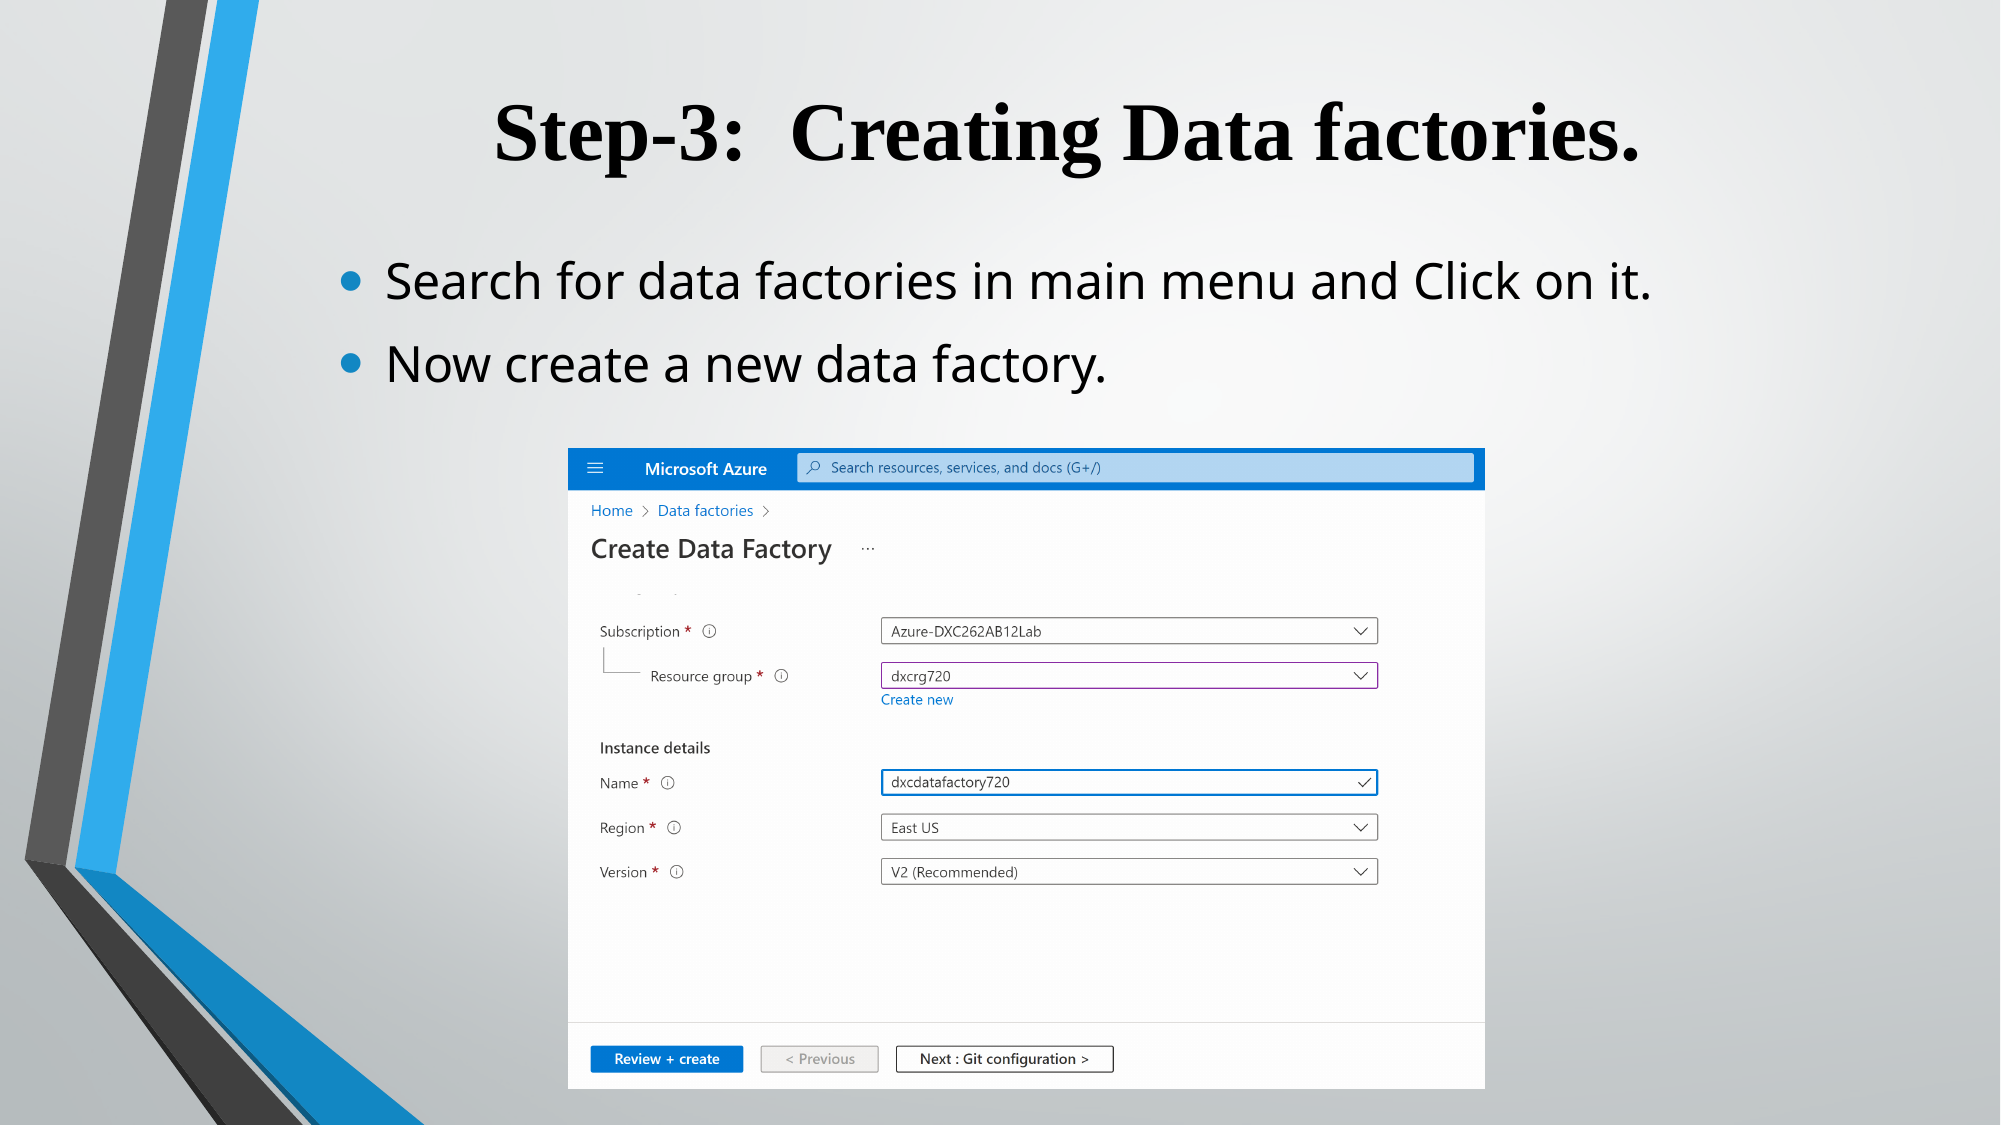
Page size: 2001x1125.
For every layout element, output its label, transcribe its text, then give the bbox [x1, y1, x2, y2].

list Search for data factories in main menu and Click on it. Now create a new data factory. [323, 64, 1967, 578]
picture [567, 448, 1485, 1089]
title Step-3: Creating Data factories. [245, 33, 1890, 322]
